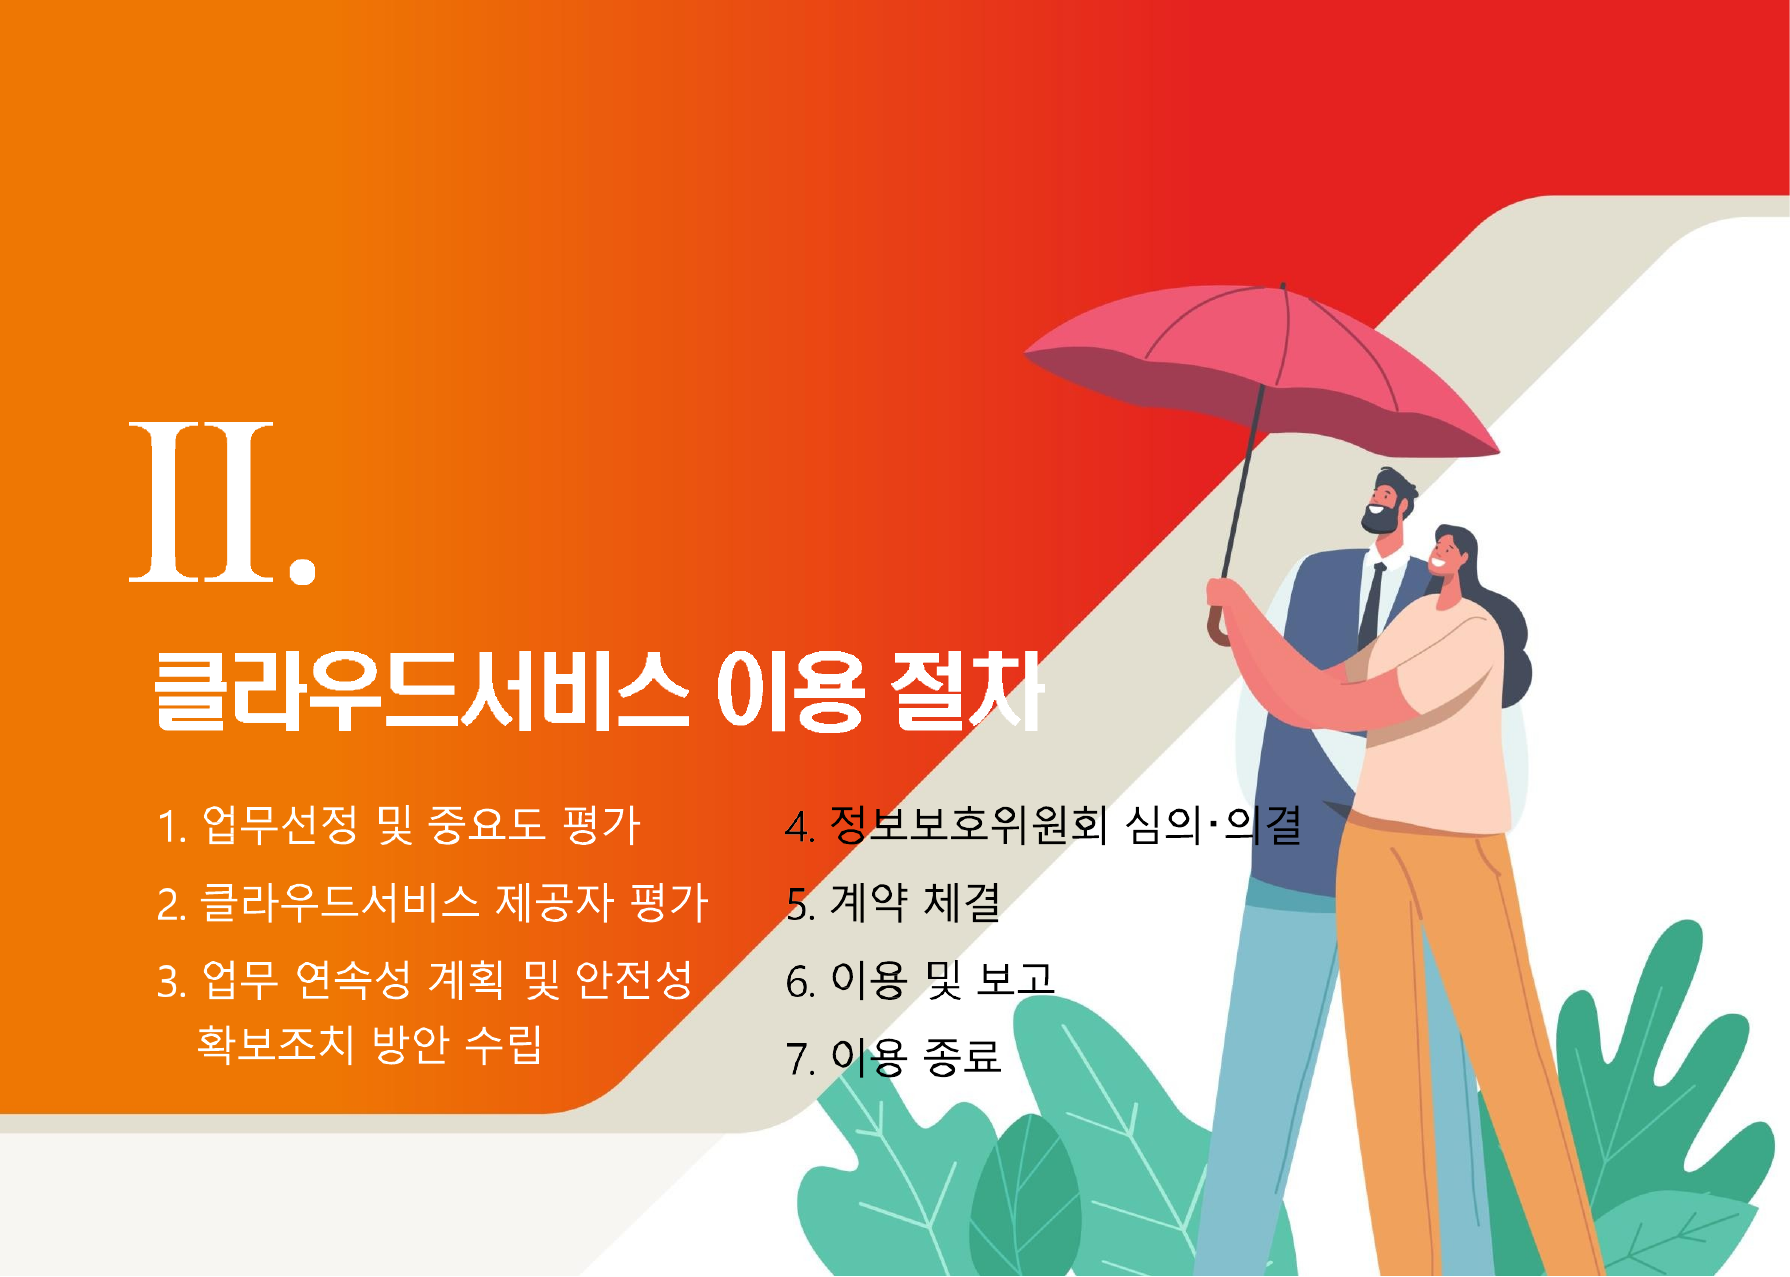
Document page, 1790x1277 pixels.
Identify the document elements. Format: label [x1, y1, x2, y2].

text_box [0, 0, 1790, 1276]
